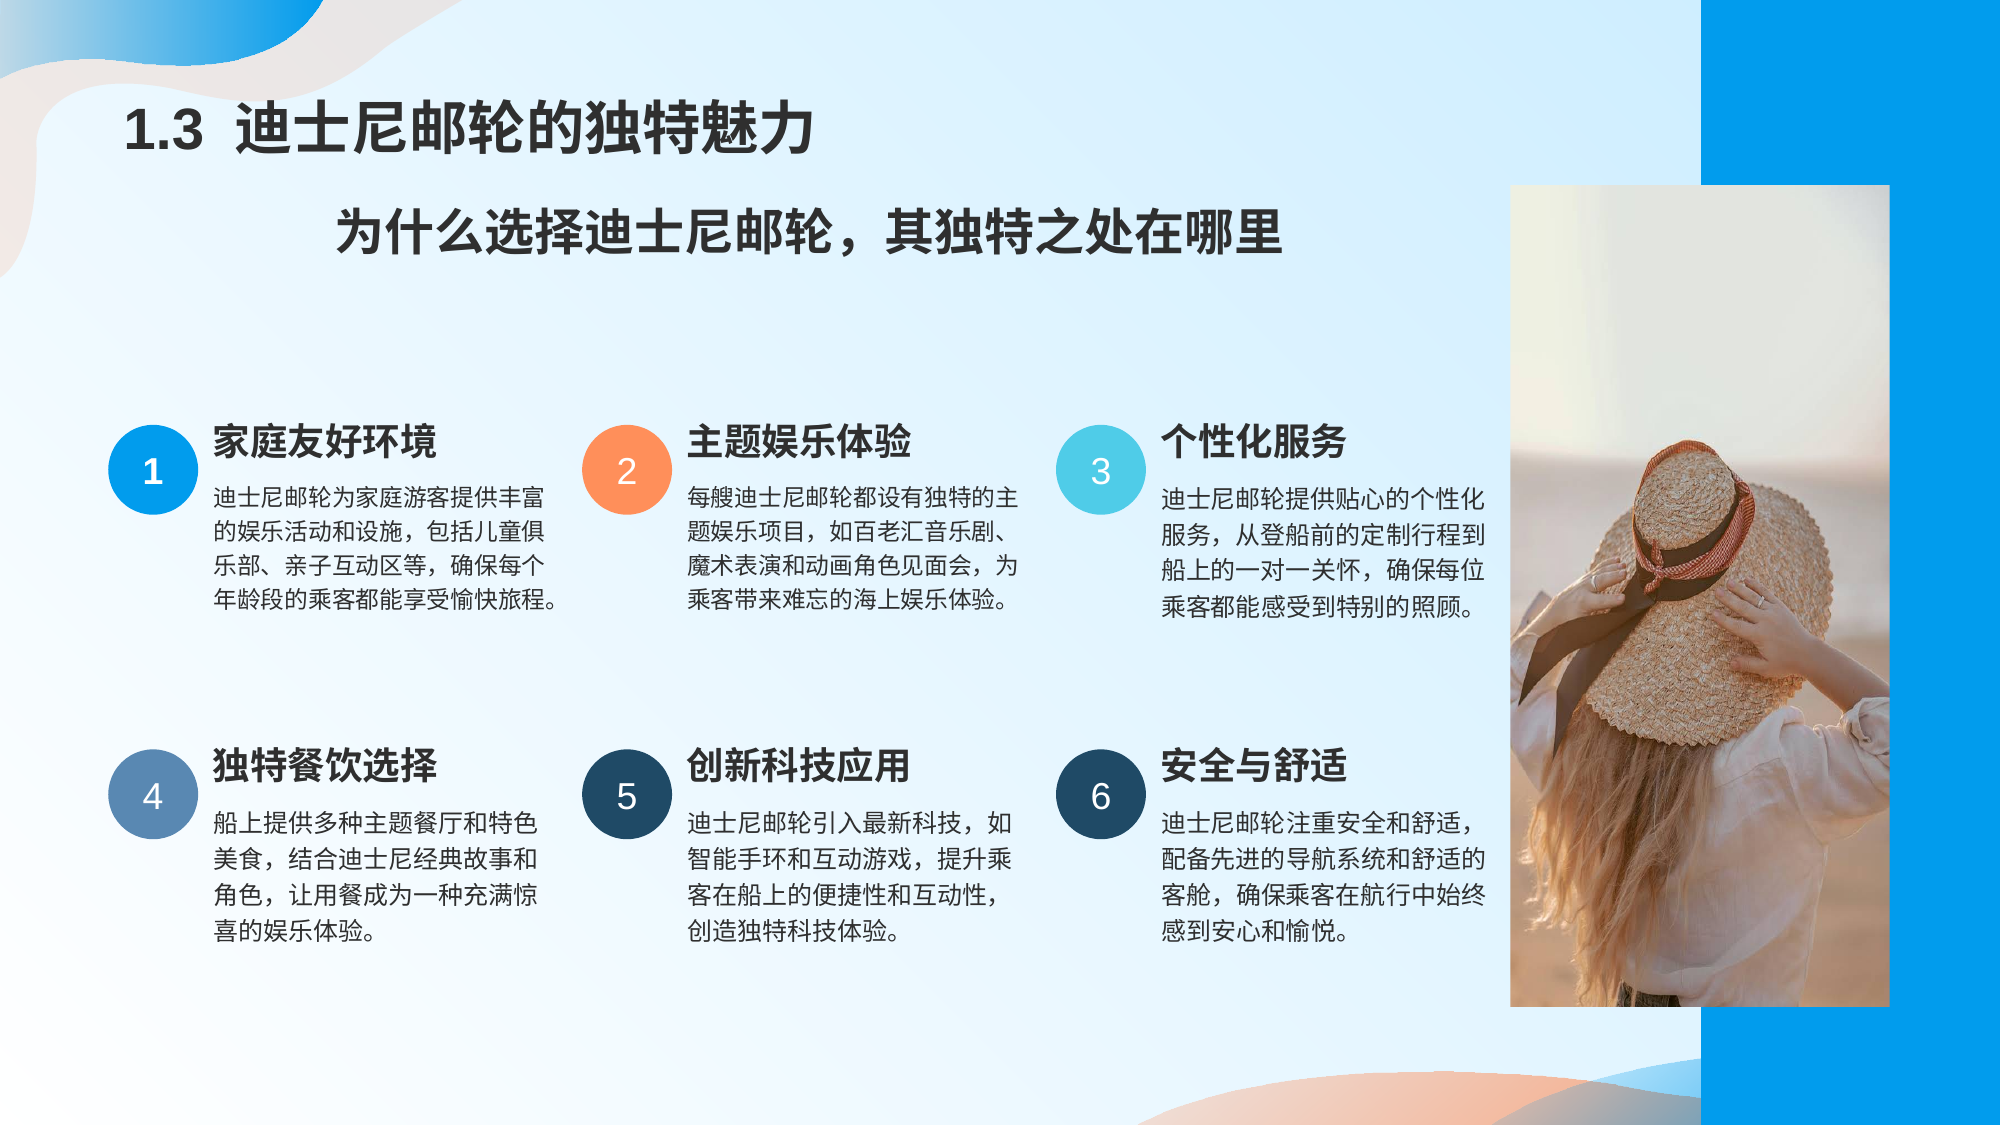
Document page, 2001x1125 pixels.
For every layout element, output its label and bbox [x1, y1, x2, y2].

text_box [108, 0, 2000, 1125]
